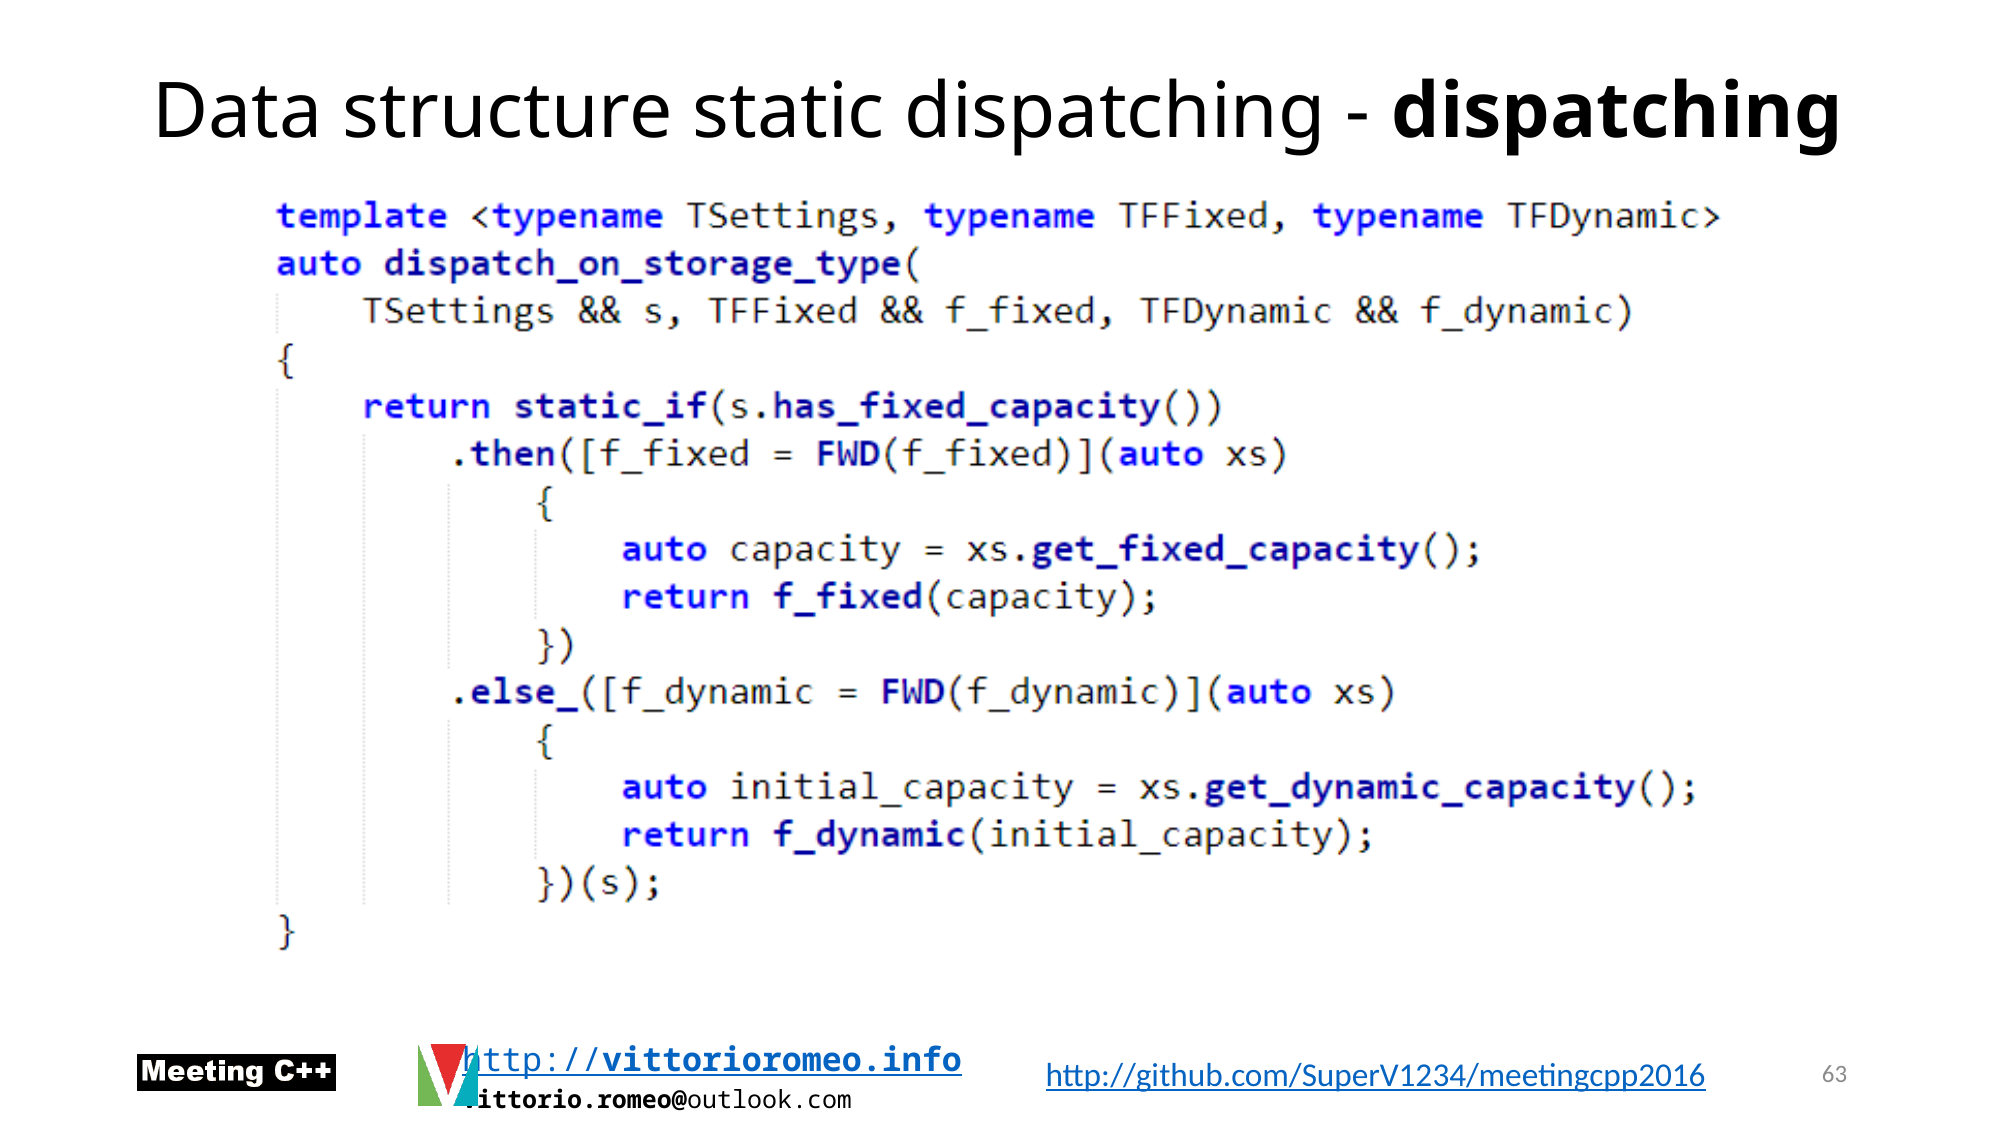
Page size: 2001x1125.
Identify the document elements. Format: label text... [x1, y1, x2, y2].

picture [137, 1054, 336, 1091]
slide_number 63 [1793, 1042, 1863, 1103]
picture [258, 193, 1742, 969]
picture [418, 1044, 478, 1106]
title Data structure static dispatching - dispatching [137, 59, 1863, 166]
